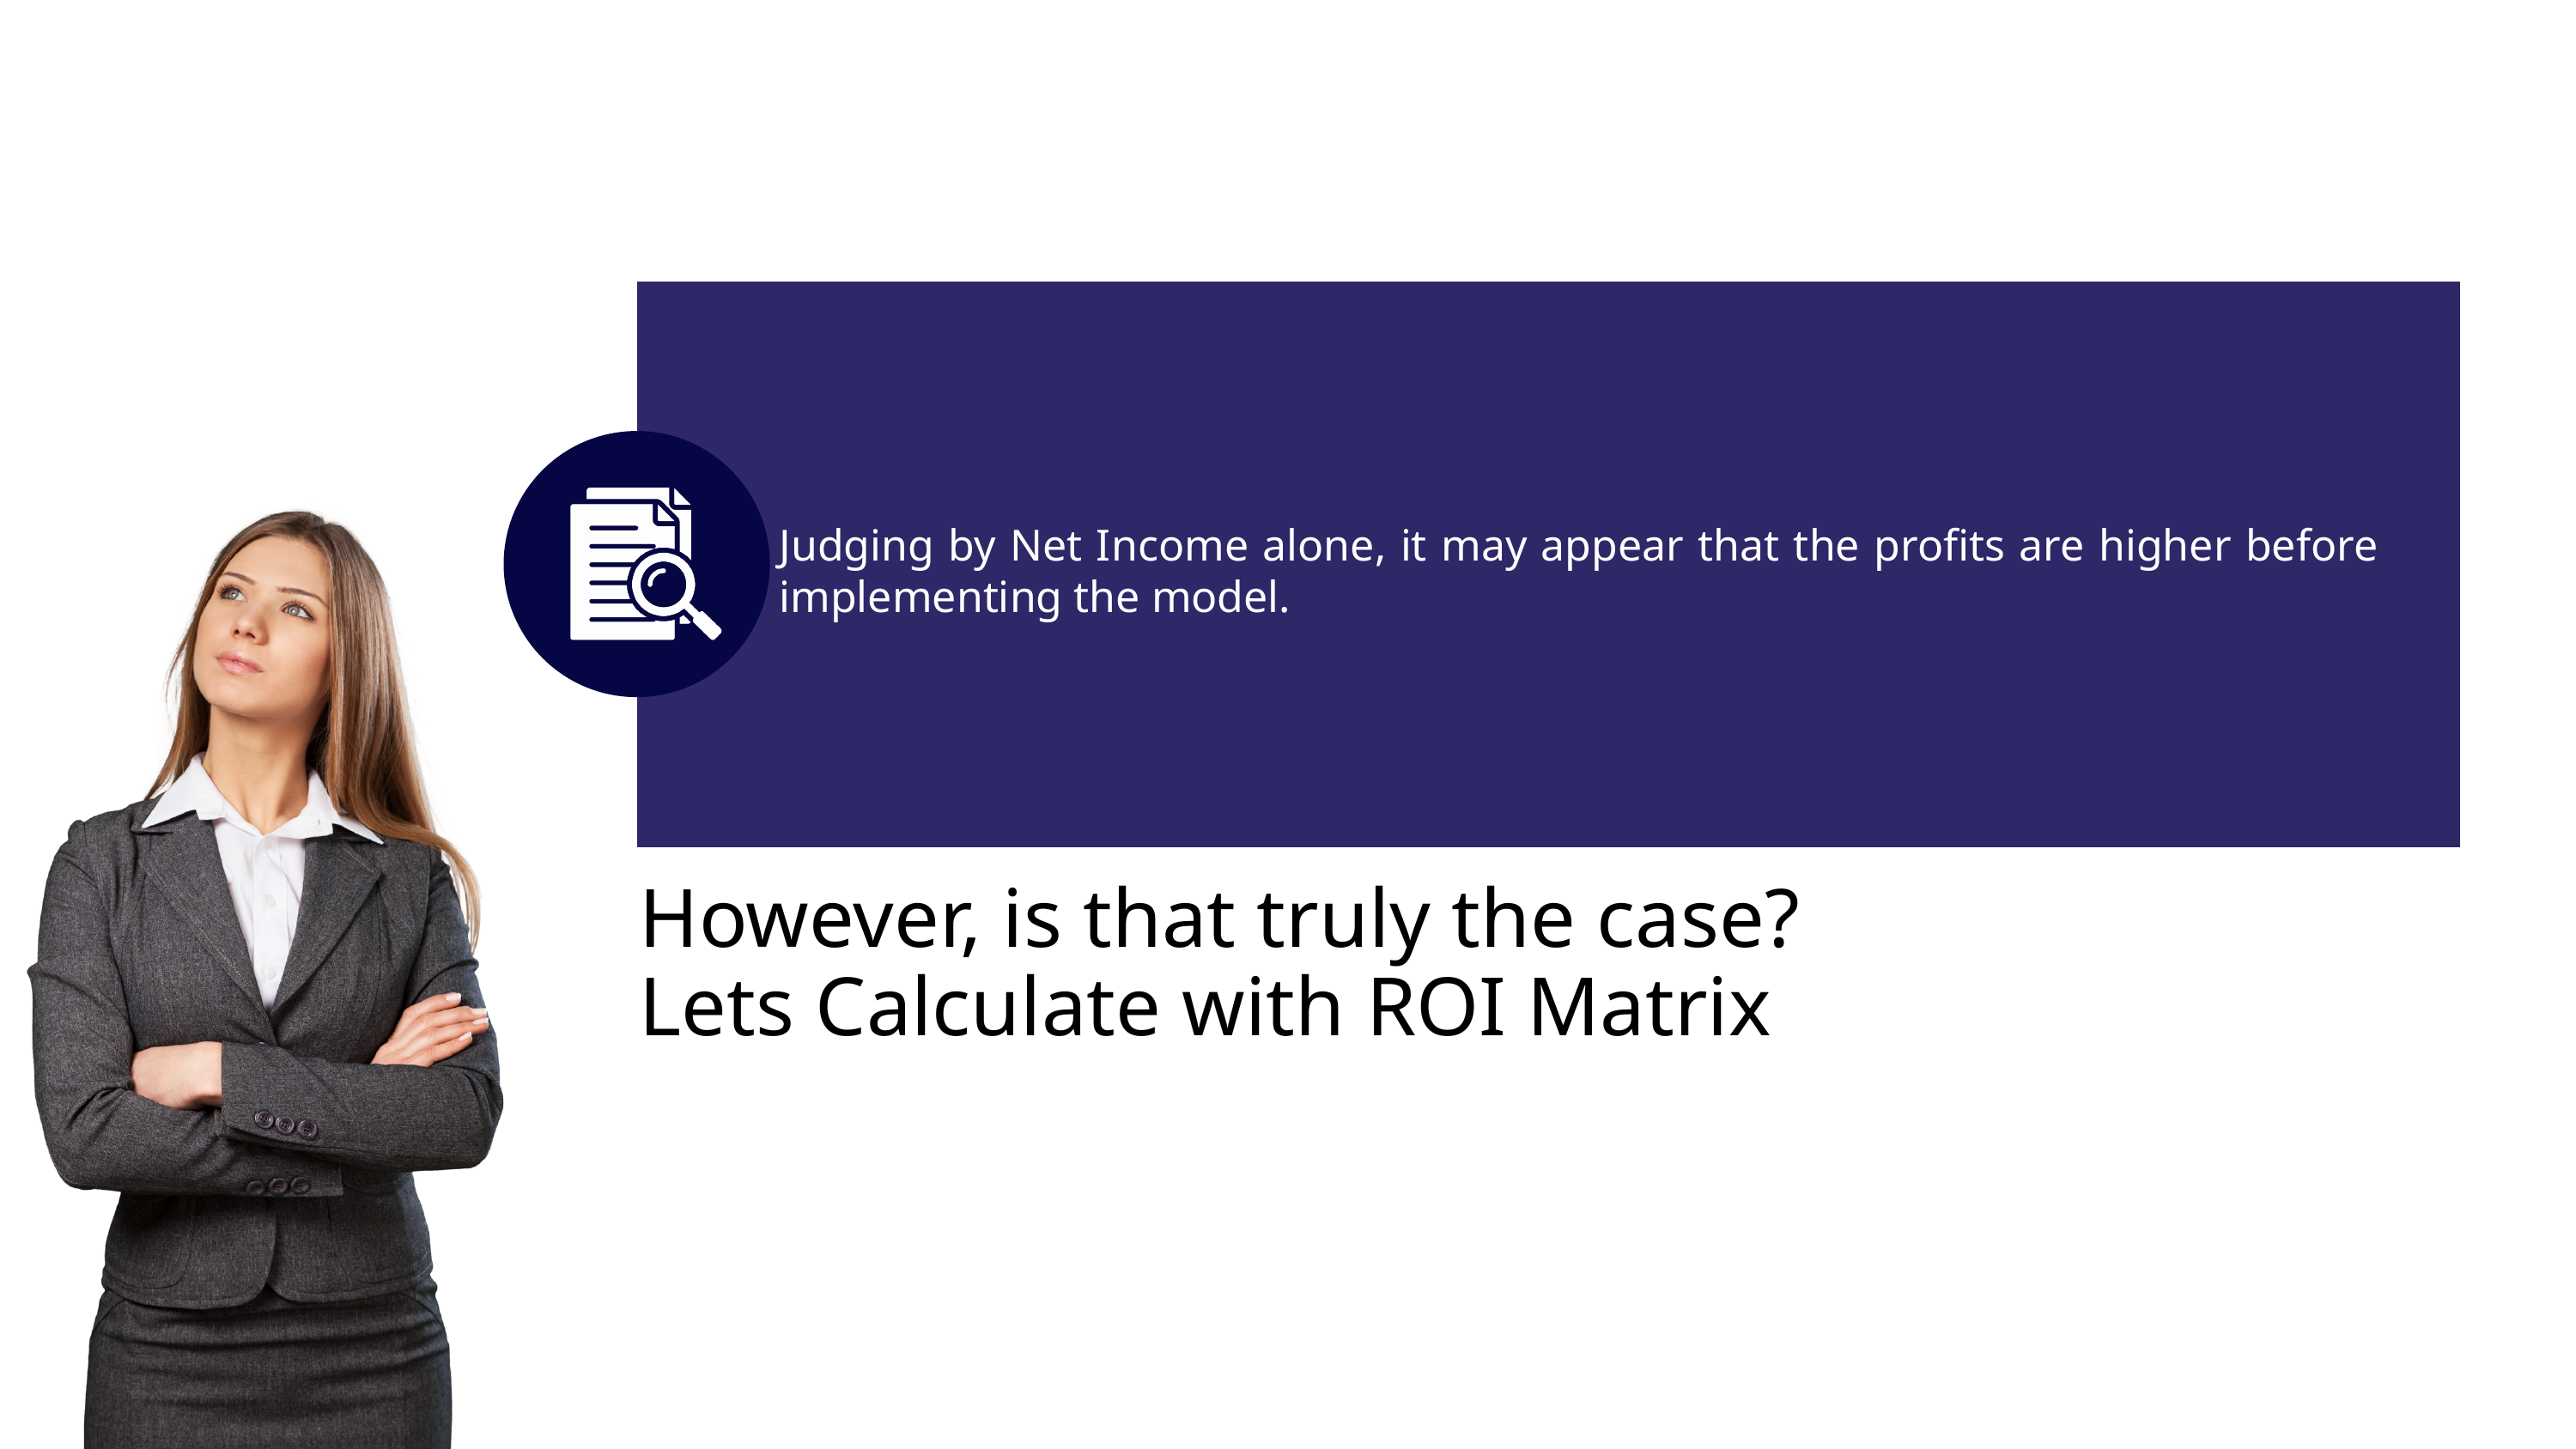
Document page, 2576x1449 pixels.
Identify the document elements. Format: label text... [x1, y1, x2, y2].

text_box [636, 281, 2461, 847]
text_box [503, 430, 770, 698]
text_box However, is that truly the case? Lets Calculate with ROI Matrix [639, 875, 1924, 1052]
text_box [27, 494, 504, 1449]
